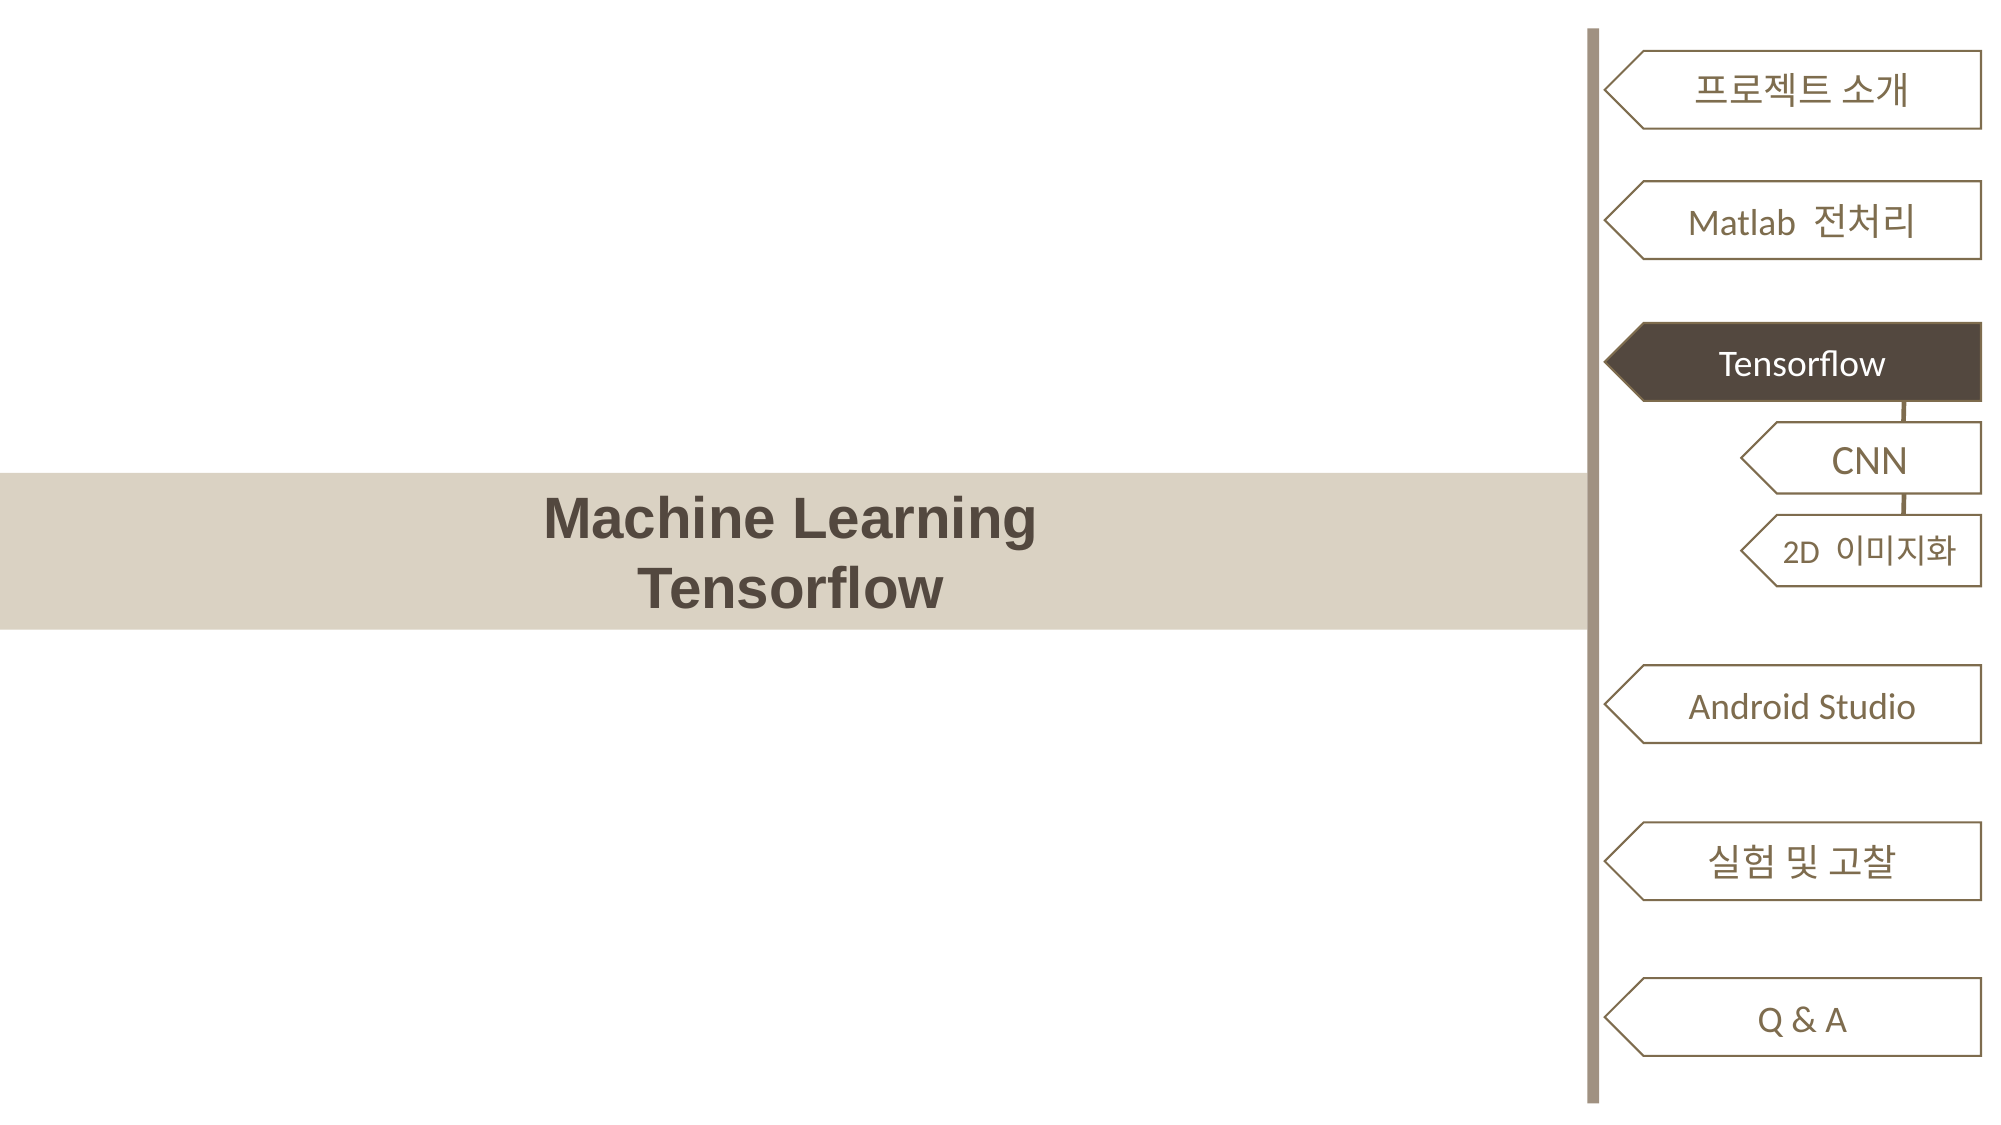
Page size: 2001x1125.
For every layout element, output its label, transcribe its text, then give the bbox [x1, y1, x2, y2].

text_box Matlab 전처리 [1604, 181, 1982, 260]
text_box 프로젝트 소개 [1604, 50, 1982, 129]
text_box Q & A [1604, 978, 1982, 1056]
text_box CNN [1741, 422, 1982, 494]
text_box 실험 및 고찰 [1604, 822, 1982, 901]
text_box Tensorflow [1604, 323, 1982, 401]
text_box [1587, 28, 1600, 1104]
text_box 2D 이미지화 [1741, 514, 1982, 587]
text_box Android Studio [1604, 665, 1982, 744]
text_box Machine Learning Tensorflow [0, 472, 1587, 630]
